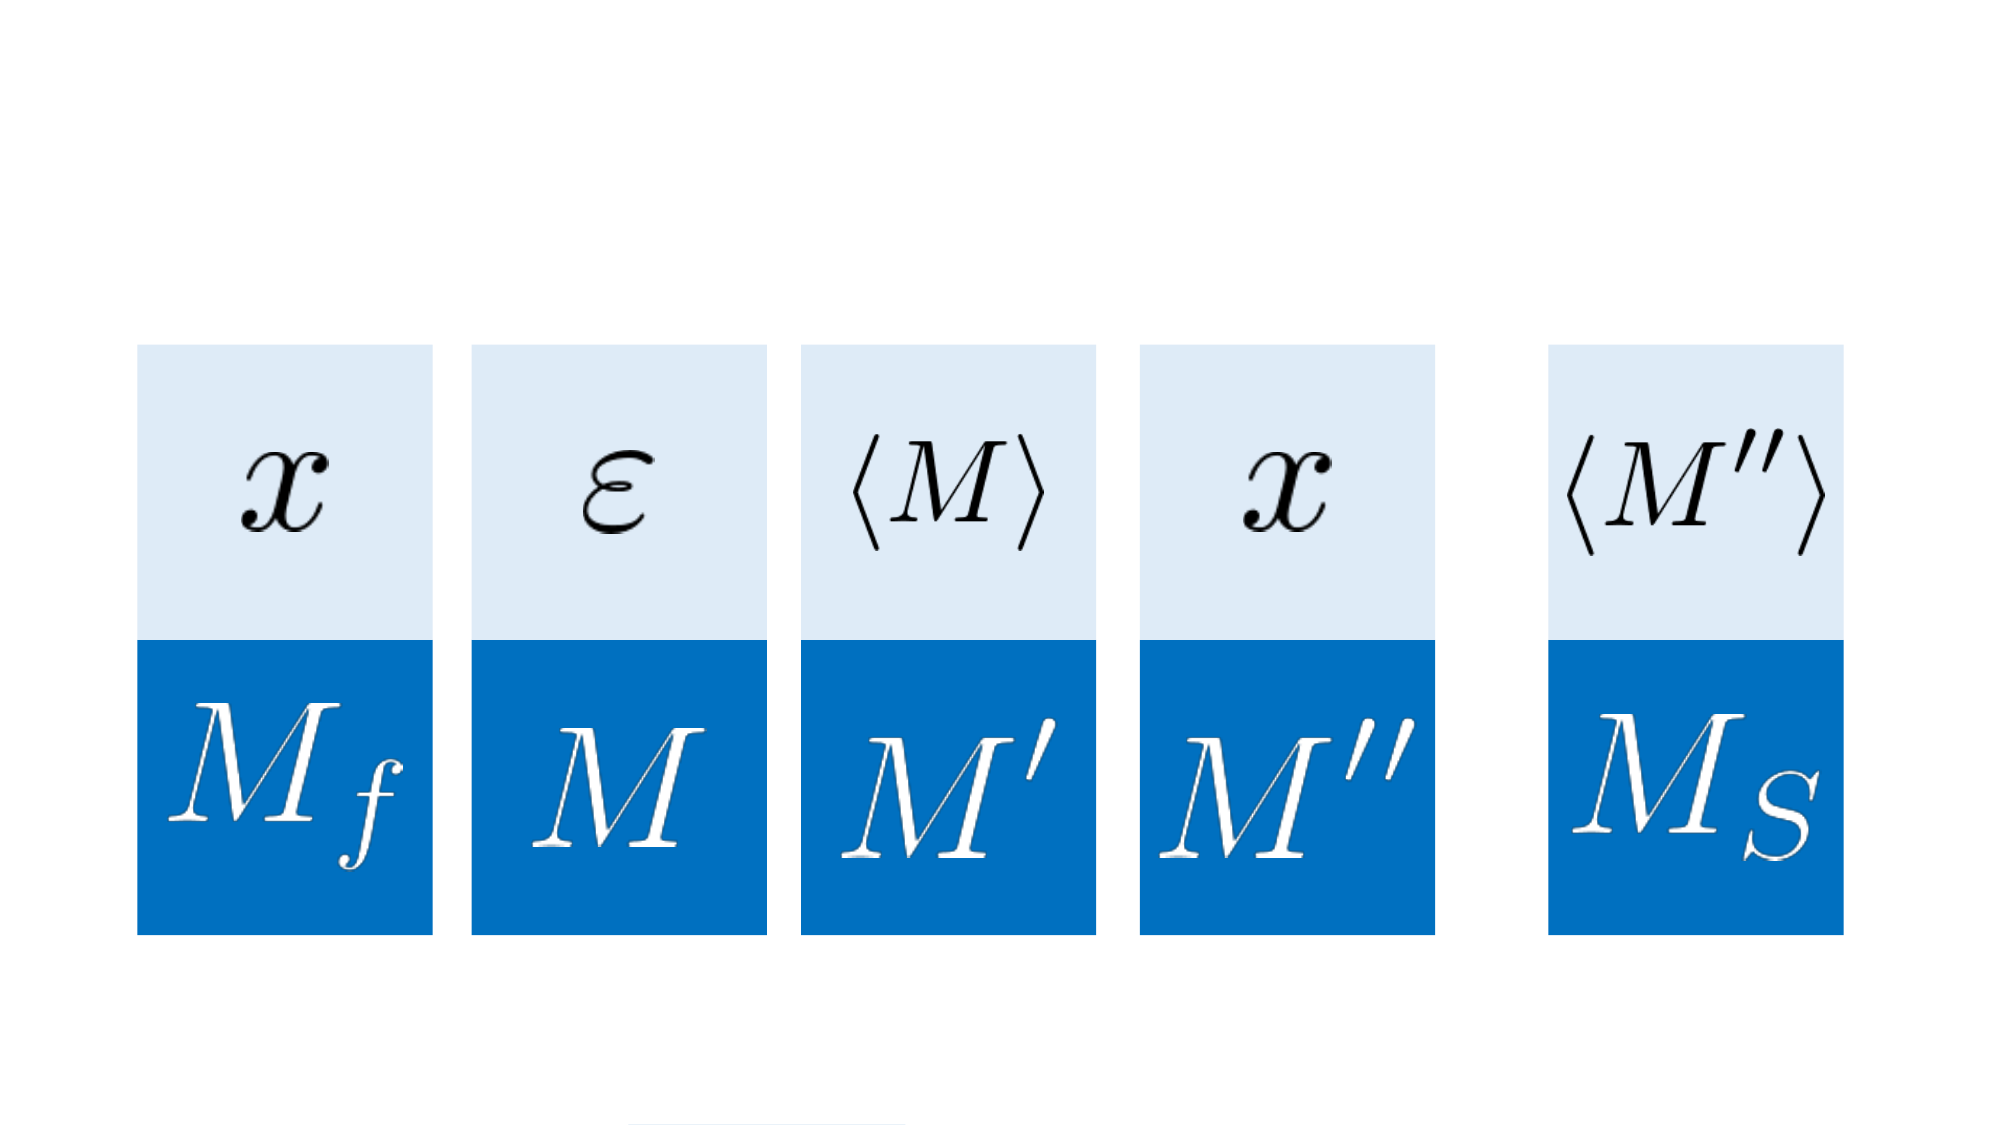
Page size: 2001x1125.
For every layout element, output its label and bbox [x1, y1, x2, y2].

text_box [1548, 344, 1844, 936]
text_box [800, 344, 1097, 936]
text_box [1139, 344, 1436, 936]
text_box [137, 344, 433, 936]
text_box [471, 344, 767, 936]
